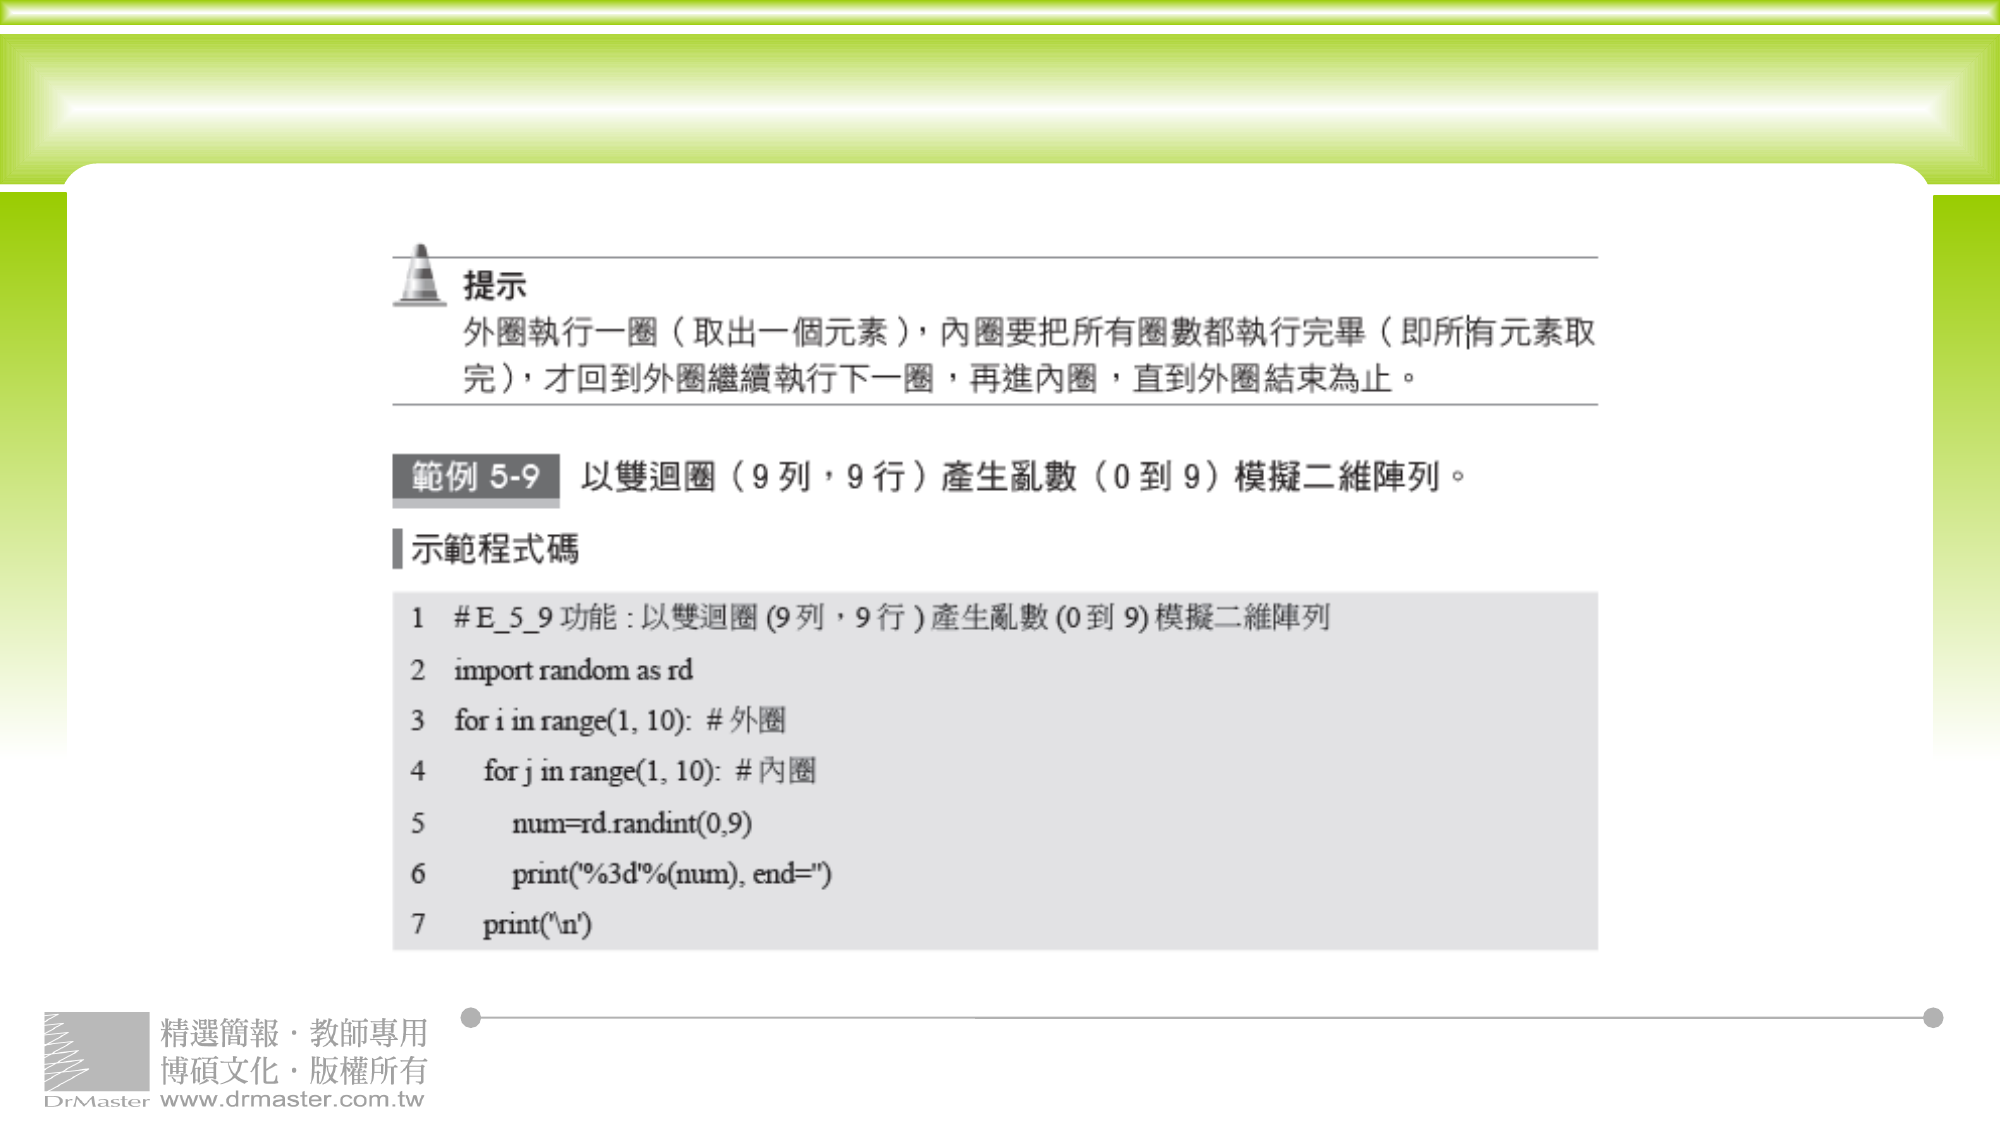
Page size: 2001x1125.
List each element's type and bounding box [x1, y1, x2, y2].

picture [44, 1012, 429, 1110]
list [359, 212, 1641, 992]
